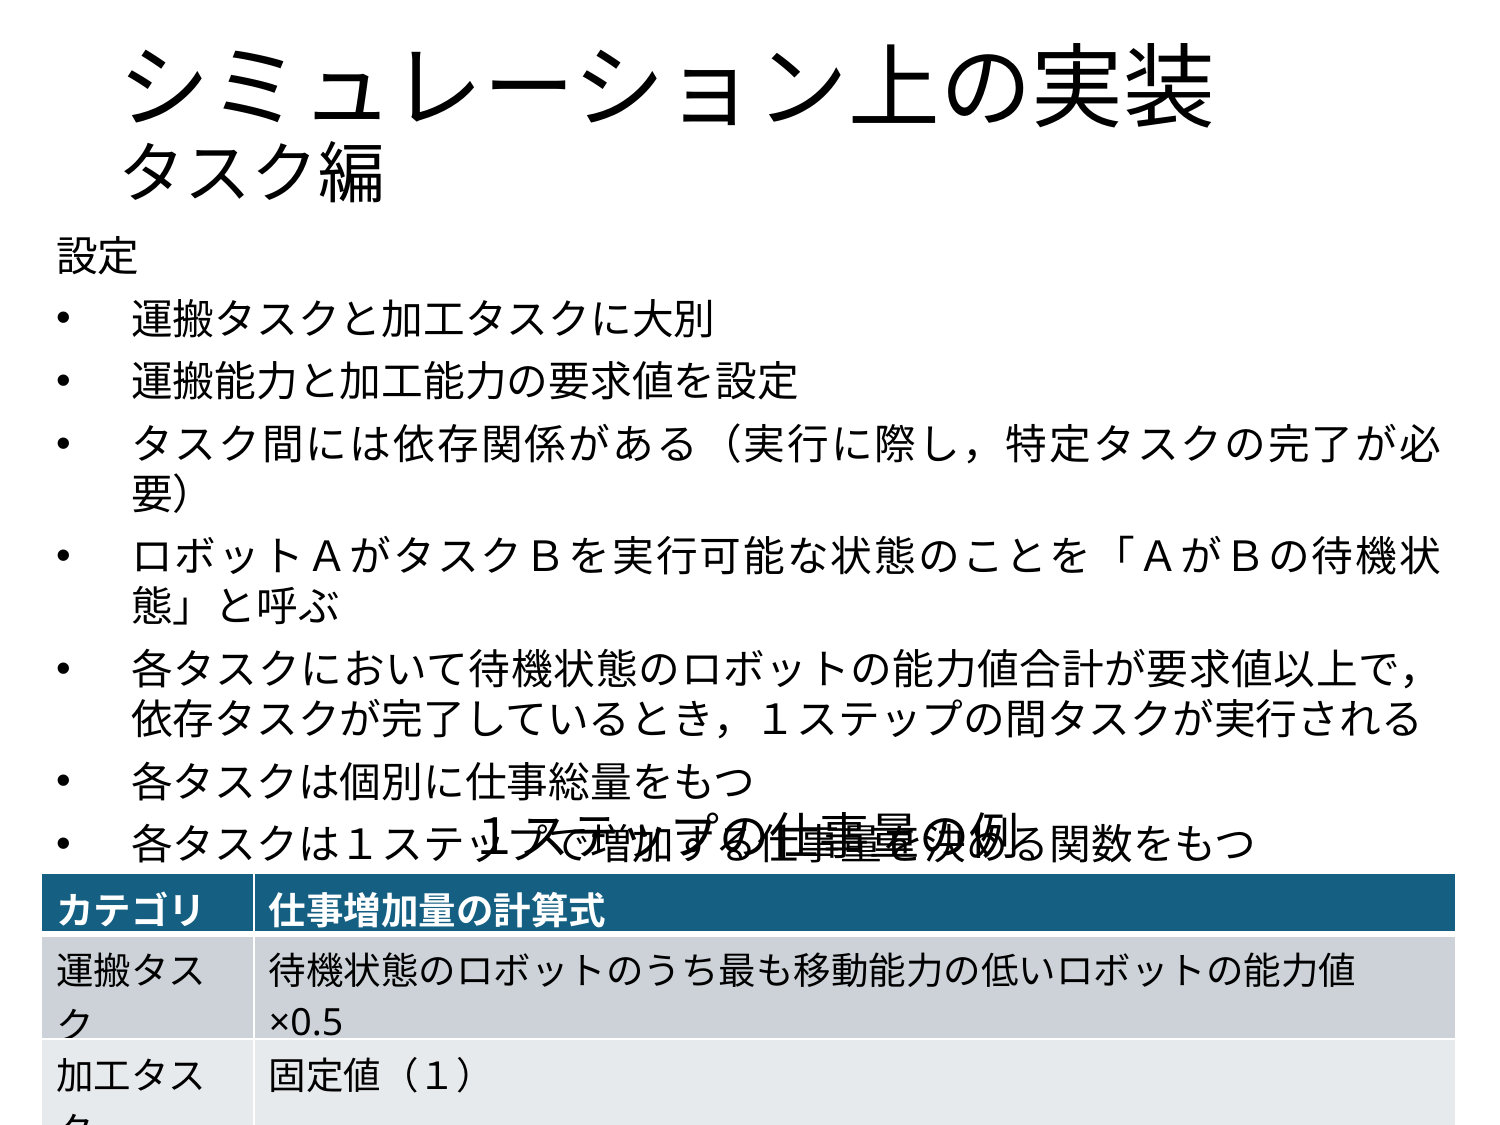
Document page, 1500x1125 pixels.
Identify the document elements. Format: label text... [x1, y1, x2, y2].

table_header カテゴリ [42, 874, 253, 931]
table_cell 待機状態のロボットのうち最も移動能力の低いロボットの能力値×0.5 [255, 937, 1455, 1038]
text_box １ステップの仕事量の例 [419, 797, 1069, 873]
title シミュレーション上の実装 タスク編 [103, 17, 1397, 222]
table_cell 加工タスク [42, 1040, 253, 1125]
table_cell 固定値（１） [255, 1040, 1455, 1125]
table_cell 運搬タスク [42, 937, 253, 1038]
table_header 仕事増加量の計算式 [255, 874, 1455, 931]
text_box 設定 運搬タスクと加工タスクに大別 運搬能力と加工能力の要求値を設定 タスク間には依存関係がある（実行に際し，特定タスクの完了が必要） ロボットＡがタスクＢを実行可能な状態のことを「ＡがＢの待機状態」と呼ぶ 各タスクにおいて待機状態のロボットの能力値合計が要求値以上で，依存タスクが完了しているとき，１ステップの間タスクが実行される 各タスクは個別に仕事総量をもつ 各タスクは１ステップで増加する仕事量を決める関数をもつ [41, 222, 1456, 872]
